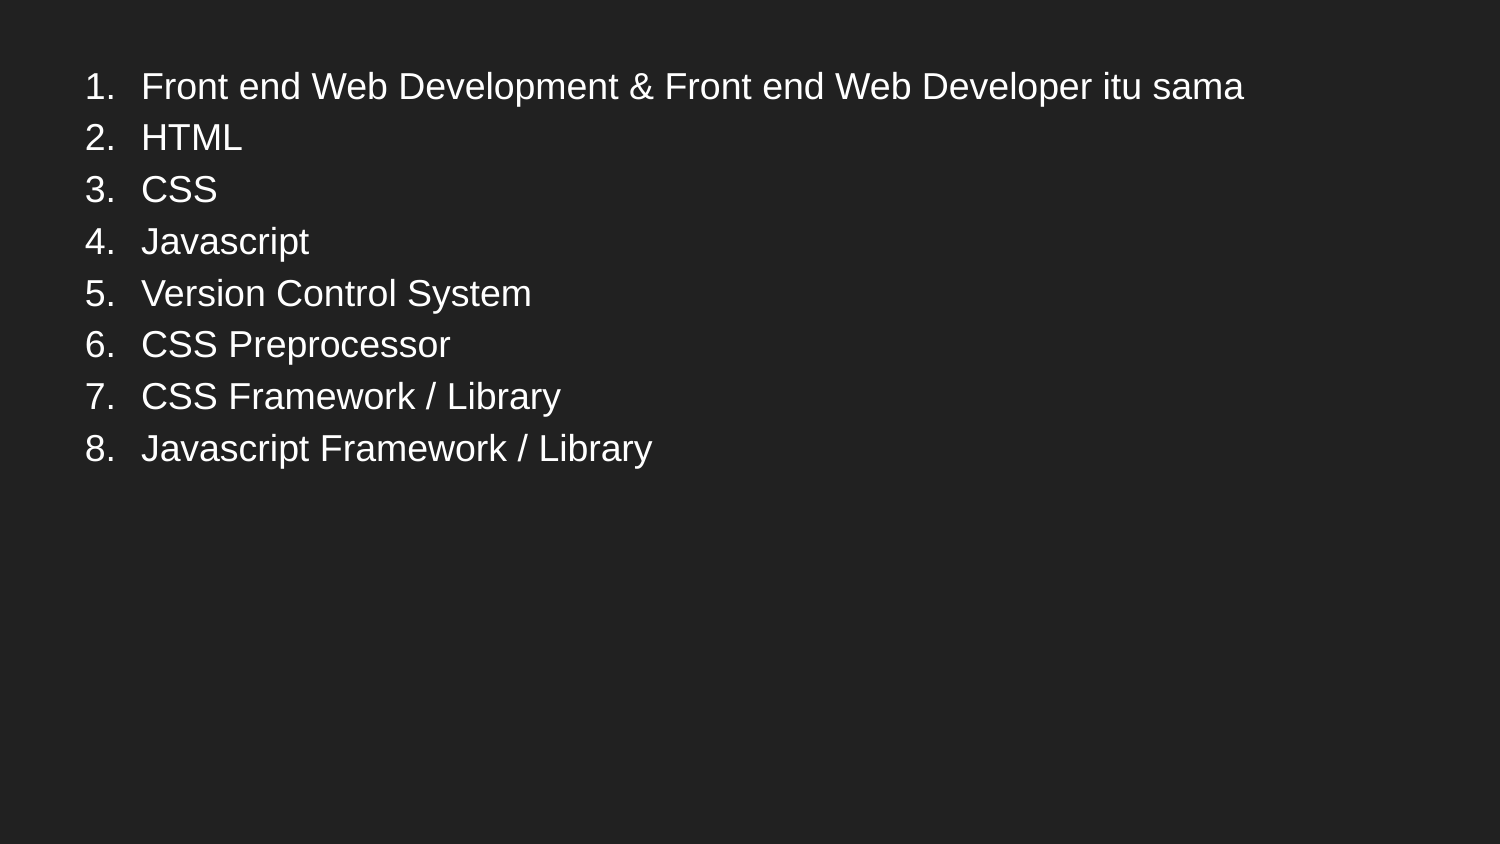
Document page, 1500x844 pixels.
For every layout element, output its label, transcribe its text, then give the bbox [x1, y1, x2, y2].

list Front end Web Development & Front end Web Developer itu sama HTML CSS Javascript Version Control System CSS Preprocessor CSS Framework / Library Javascript Framework / Library [51, 39, 1449, 804]
